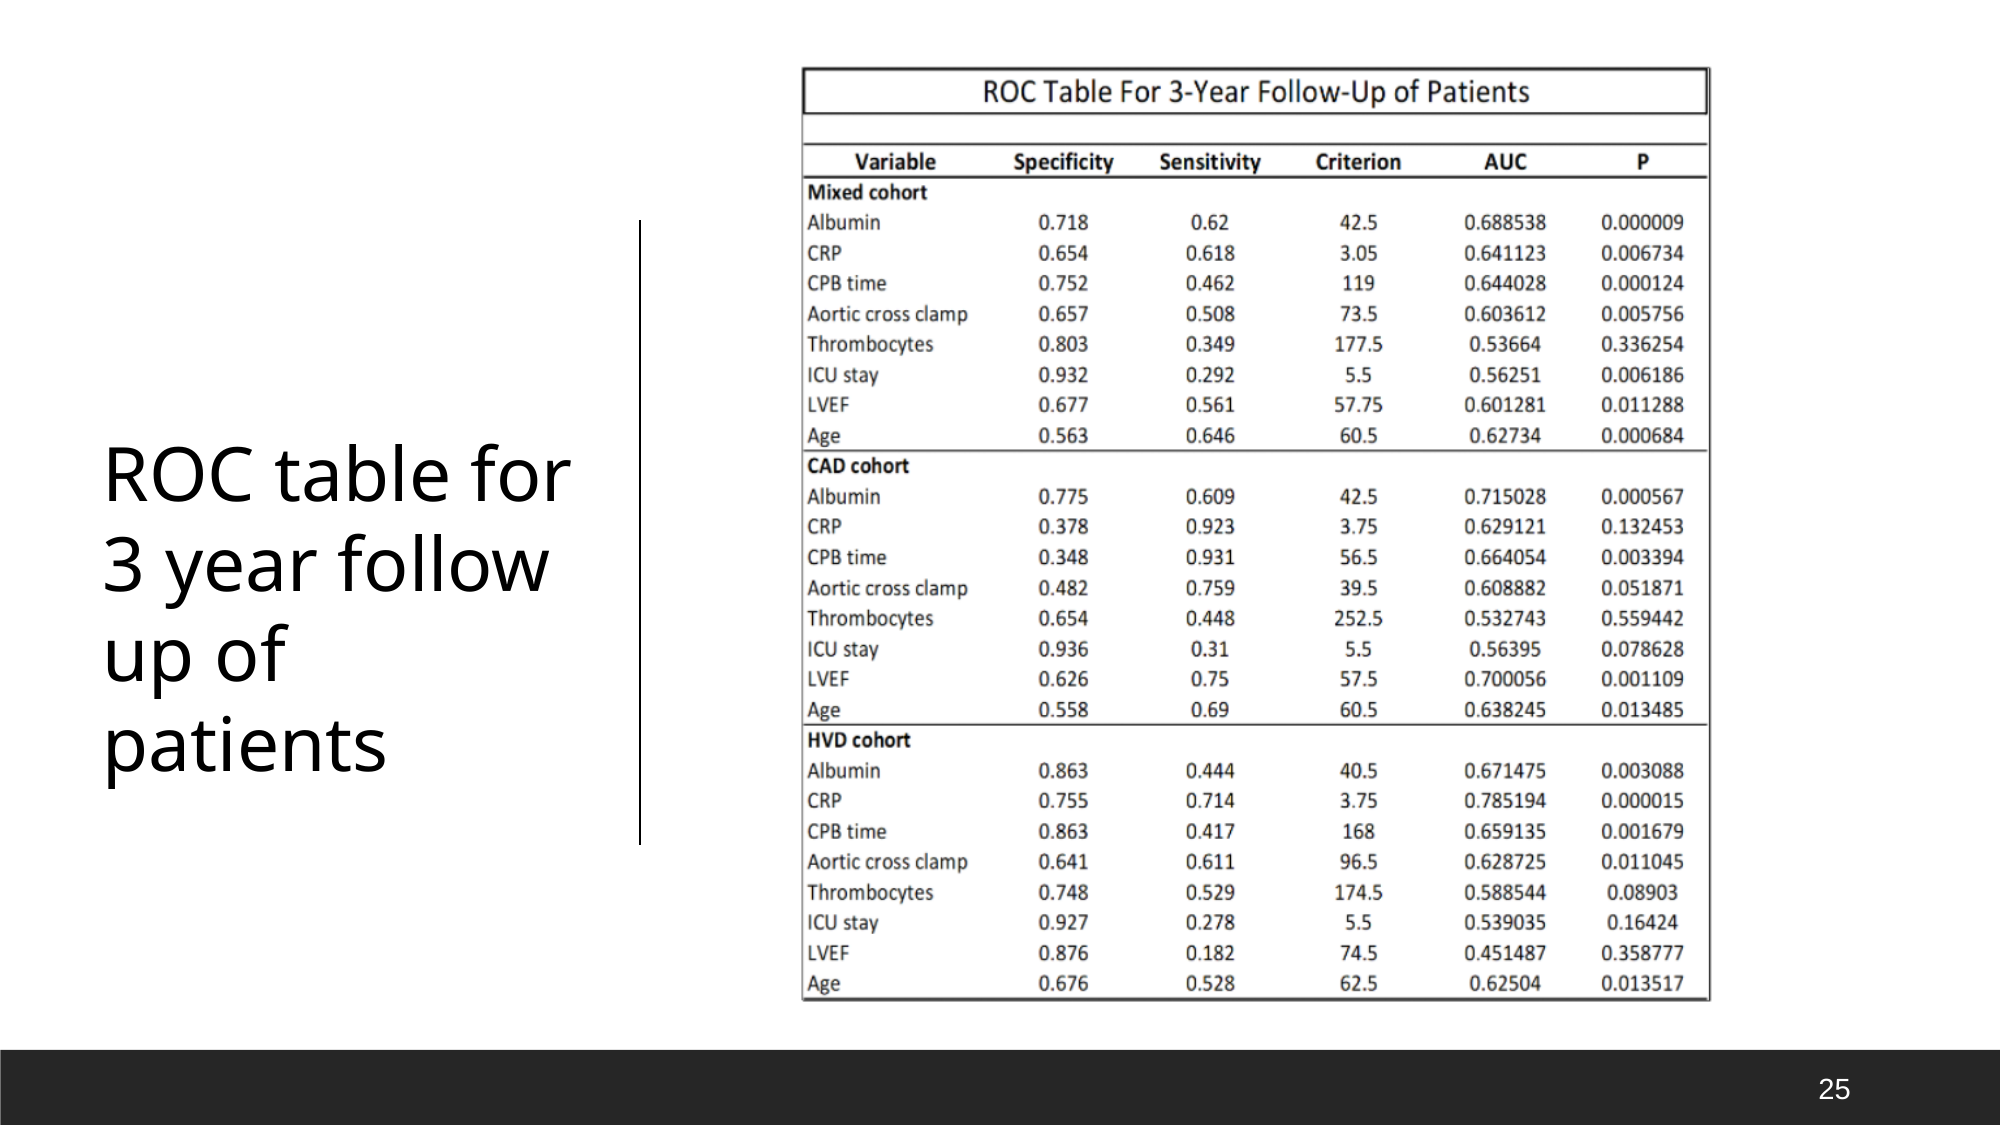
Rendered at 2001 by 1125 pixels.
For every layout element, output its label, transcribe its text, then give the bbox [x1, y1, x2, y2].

picture [799, 63, 1713, 1003]
slide_number 25 [1803, 1057, 1932, 1118]
text_box ROC table for 3 year follow up of patients [87, 410, 607, 801]
